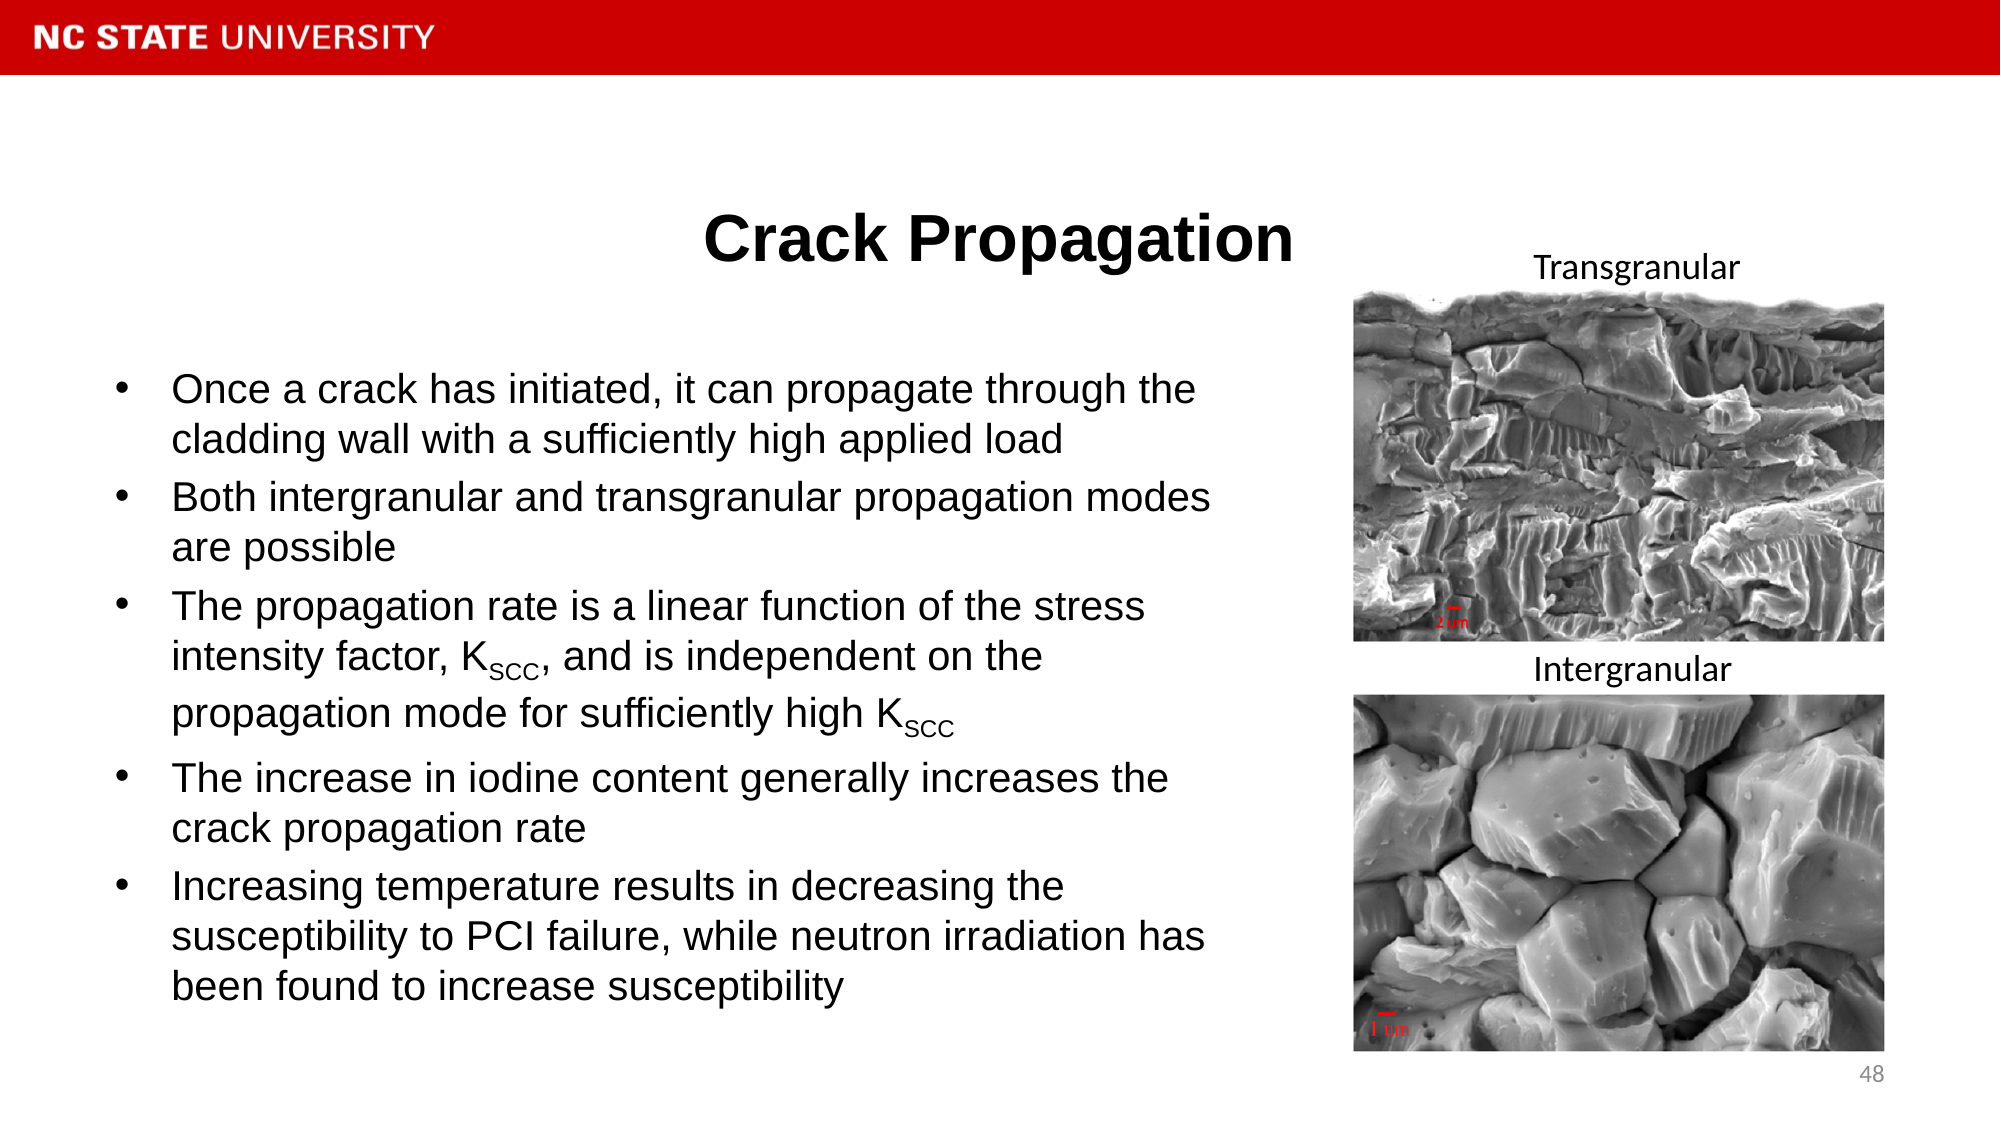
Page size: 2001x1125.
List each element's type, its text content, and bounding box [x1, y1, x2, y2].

slide_number 48 [1433, 1042, 1900, 1103]
picture [1352, 693, 1886, 1052]
text_box Intergranular [1518, 650, 1778, 691]
title Crack Propagation [99, 147, 1900, 323]
picture [0, 0, 2000, 75]
picture [1352, 287, 1886, 642]
list Once a crack has initiated, it can propagate through the cladding wall with a sufficiently high applied load Both intergranular and transgranular propagation modes are possible The propagation rate is a linear function of the stress intensity factor, KSCC, and is independent on the propagation mode for sufficiently high KSCC The increase in iodine content generally increases the crack propagation rate Increasing temperature results in decreasing the susceptibility to PCI failure, while neutron irradiation has been found to increase susceptibility [99, 354, 1274, 1005]
text_box Transgranular [1518, 235, 1778, 286]
